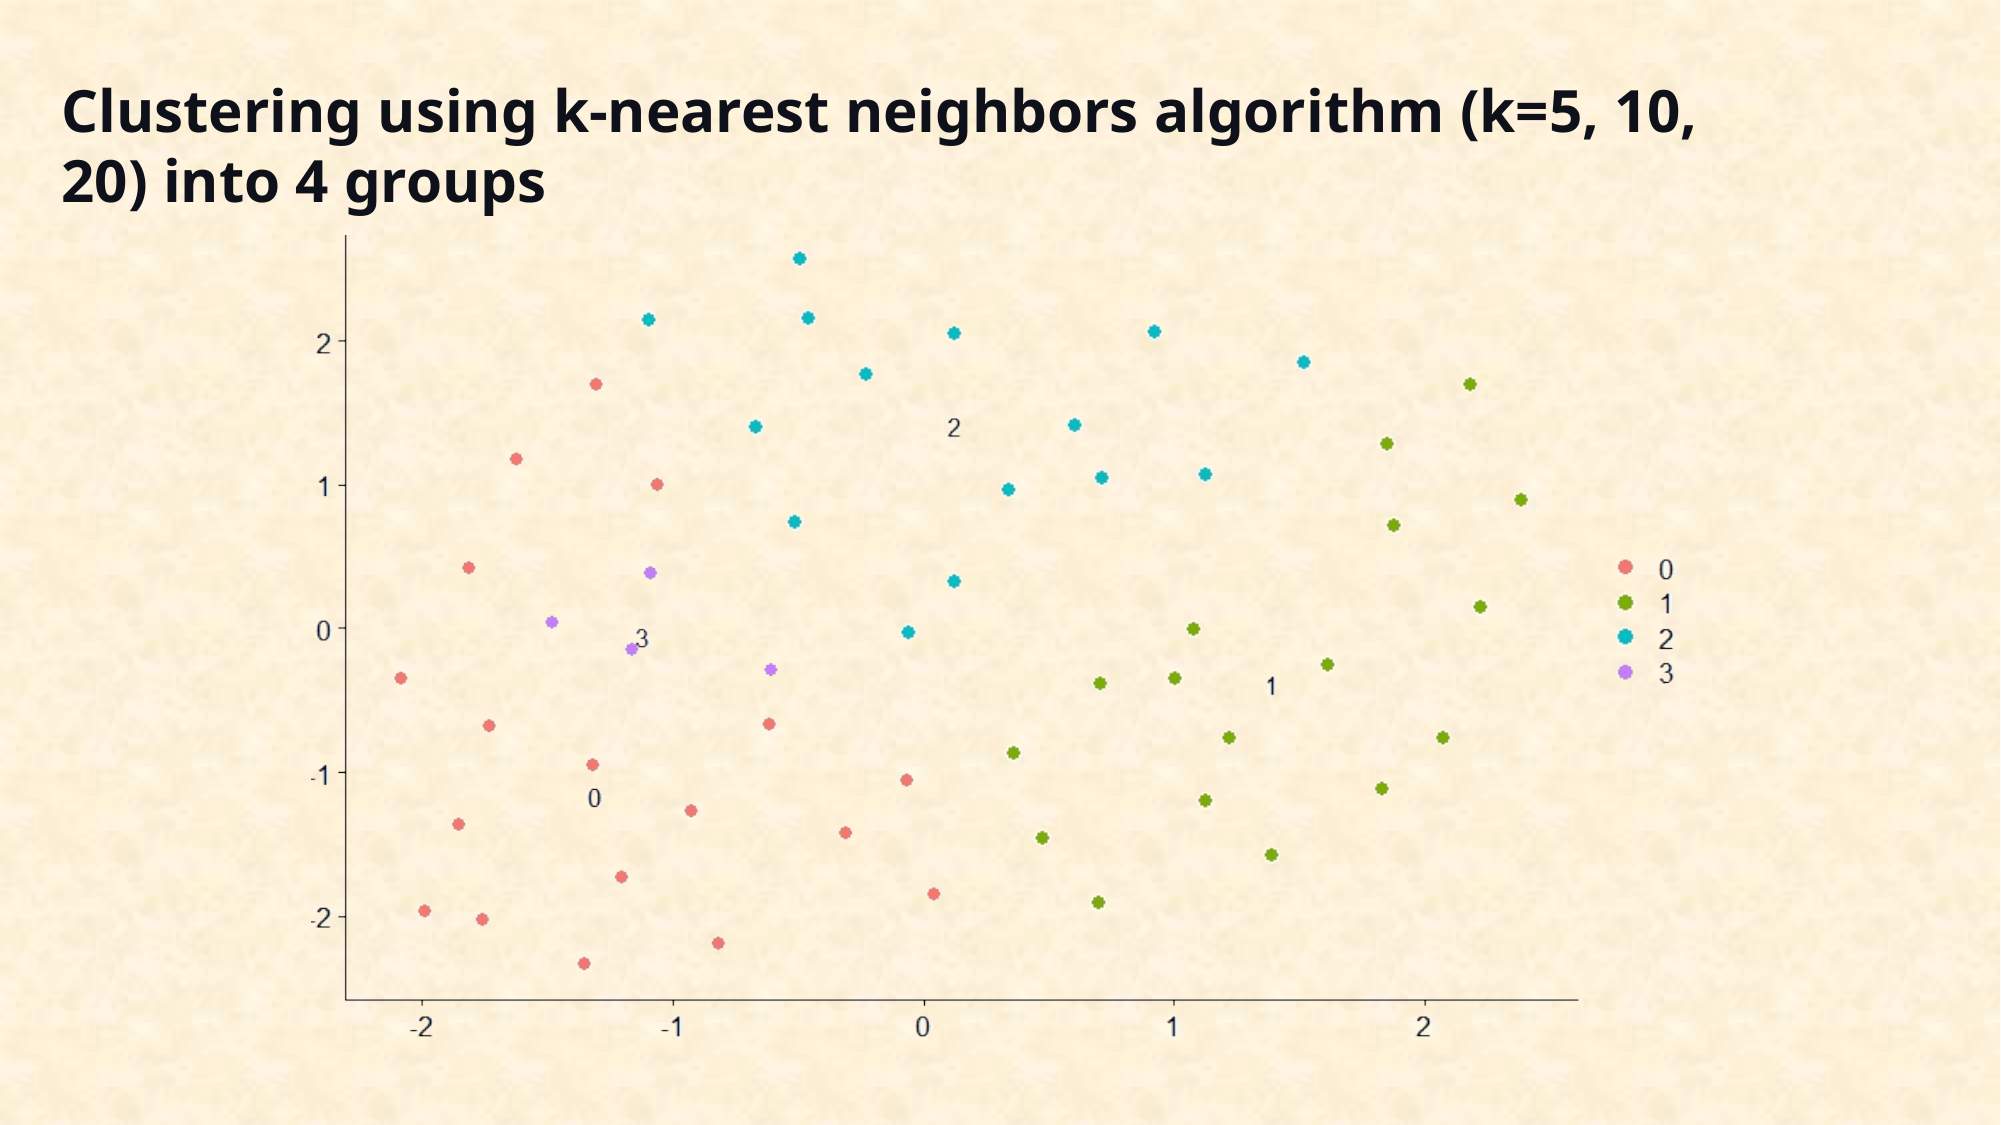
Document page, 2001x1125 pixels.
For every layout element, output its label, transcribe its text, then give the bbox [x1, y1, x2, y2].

picture [0, 0, 2001, 1125]
text_box Clustering using k-nearest neighbors algorithm (k=5, 10, 20) into 4 groups [0, 67, 1746, 222]
